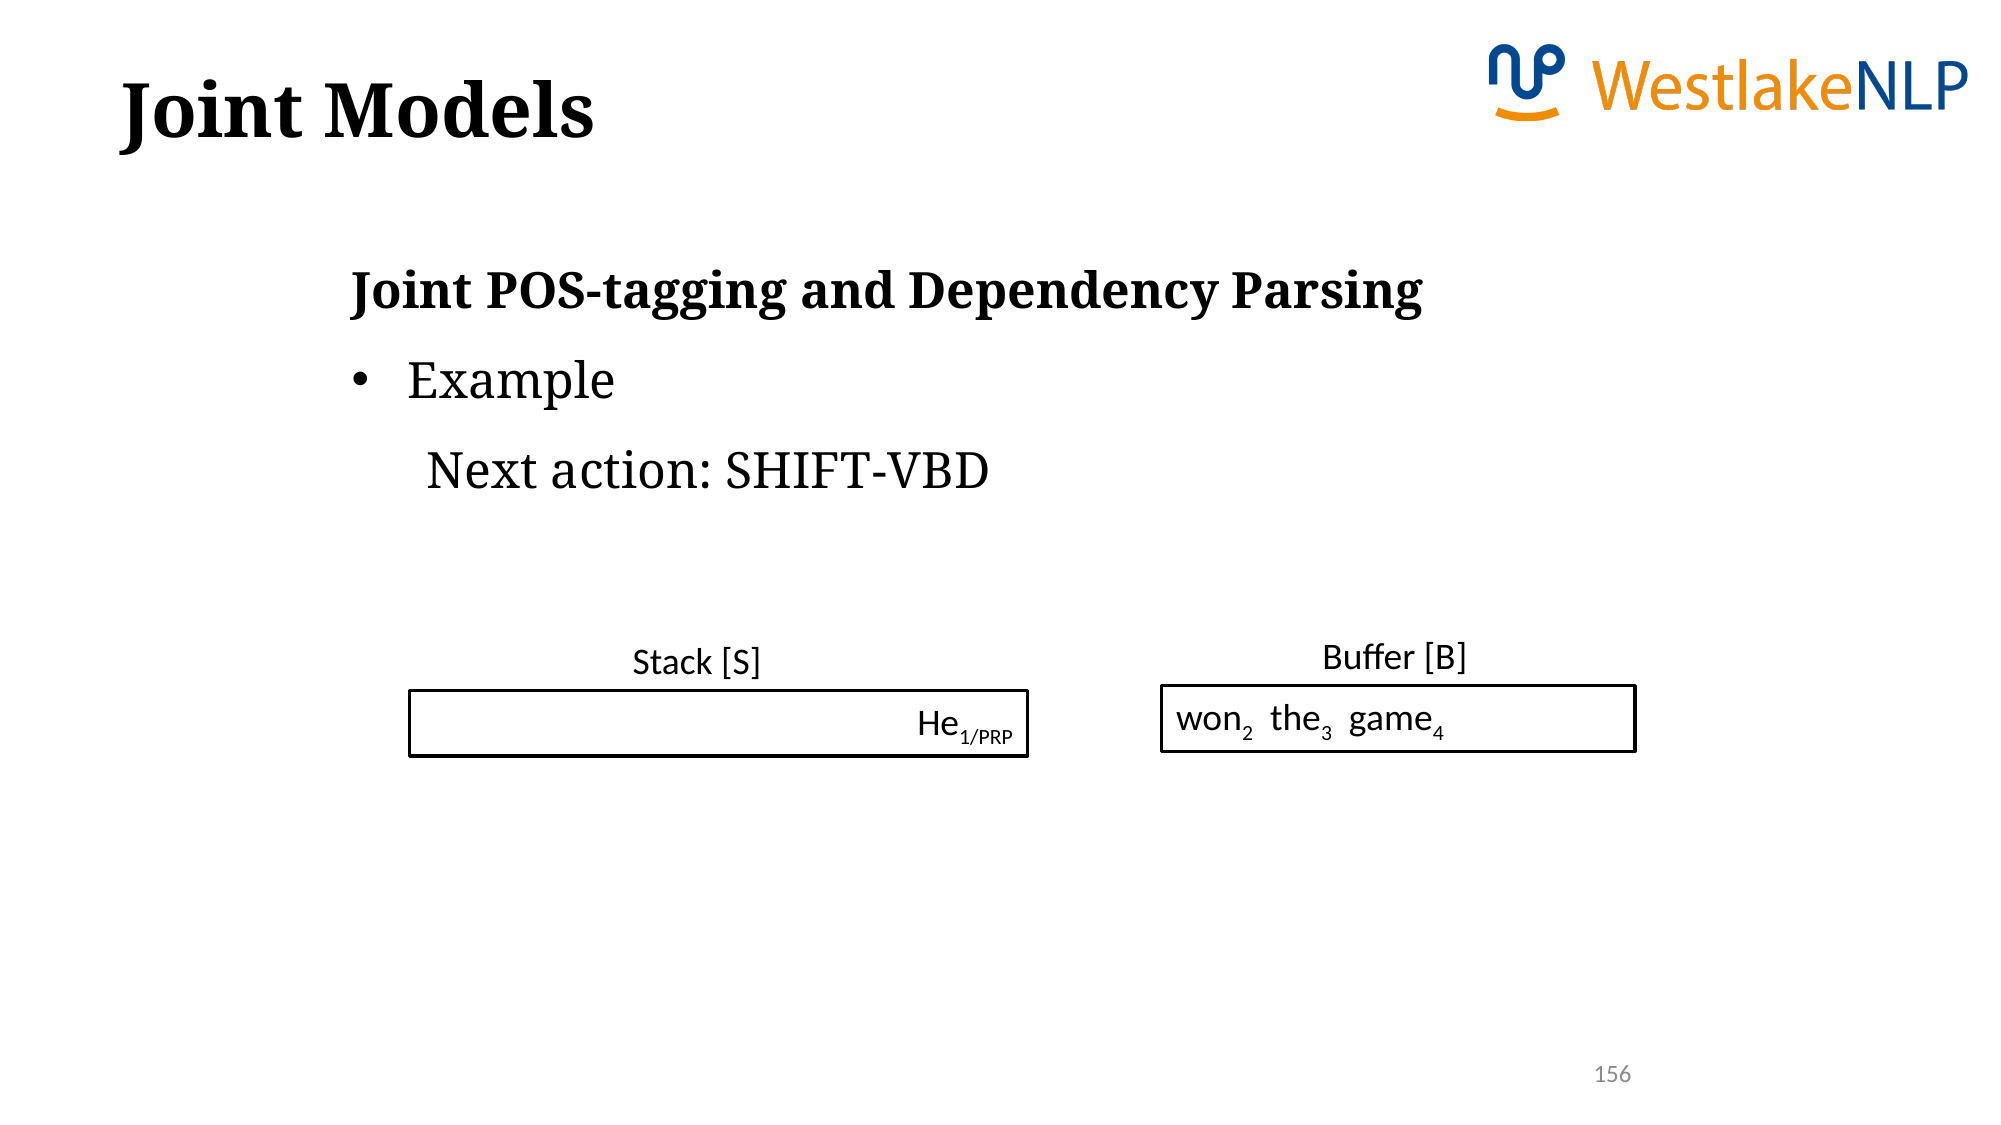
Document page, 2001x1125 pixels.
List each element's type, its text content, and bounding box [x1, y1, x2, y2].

slide_number 156 [1309, 1042, 1647, 1103]
text_box Stack [S] [617, 629, 794, 690]
text_box won2 the3 game4 [1161, 685, 1636, 752]
text_box Buffer [B] [1307, 625, 1534, 685]
text_box He1/PRP [409, 690, 1028, 757]
picture [1459, 0, 2000, 170]
text_box Joint POS-tagging and Dependency Parsing Example Next action: SHIFT-VBD [336, 221, 1664, 506]
text_box Joint Models [107, 55, 1295, 161]
